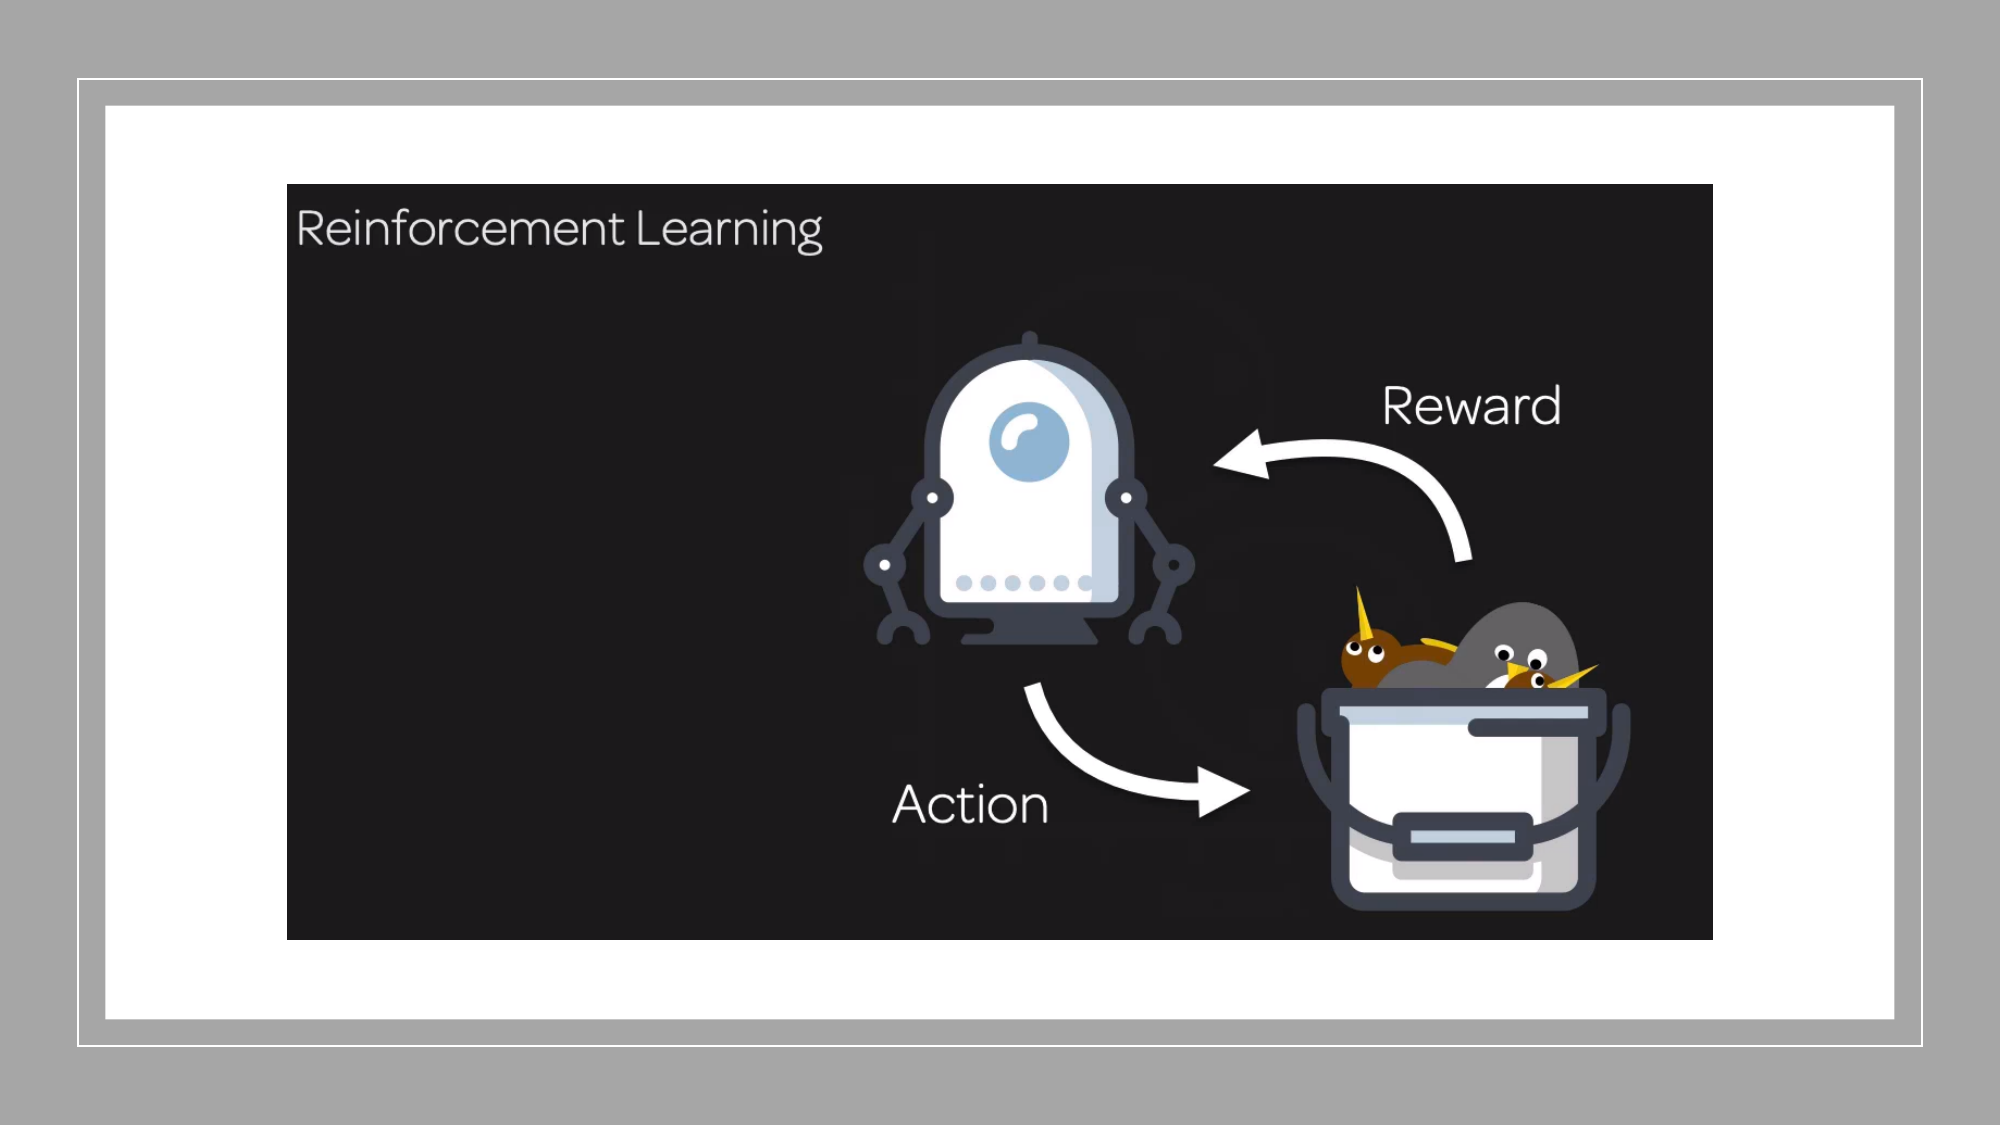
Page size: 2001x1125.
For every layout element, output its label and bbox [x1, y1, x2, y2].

text_box [0, 0, 2000, 1125]
text_box [77, 78, 1923, 1047]
text_box [104, 104, 1895, 1020]
picture [287, 184, 1713, 940]
